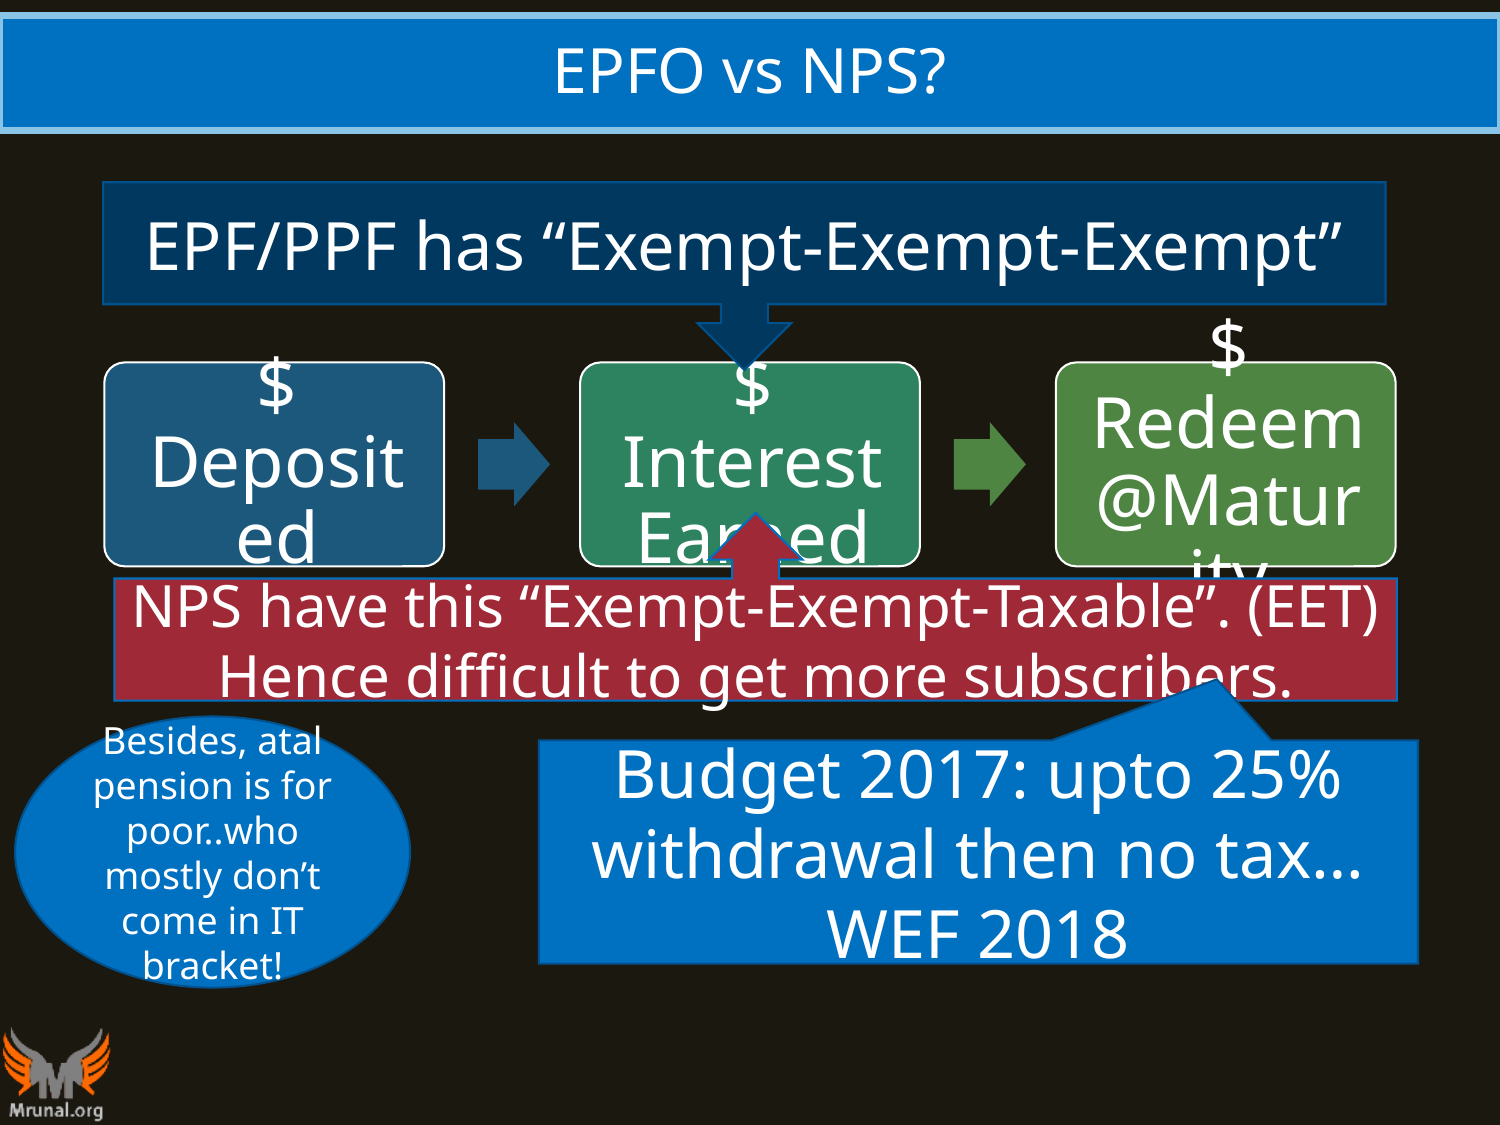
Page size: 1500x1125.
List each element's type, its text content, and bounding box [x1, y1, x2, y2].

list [103, 140, 1397, 789]
picture [0, 1024, 114, 1125]
text_box Budget 2017: upto 25% withdrawal then no tax…WEF 2018 [537, 739, 1420, 965]
title EPFO vs NPS? [0, 12, 1500, 134]
text_box Besides, atal pension is for poor..who mostly don’t come in IT bracket! [14, 738, 412, 989]
